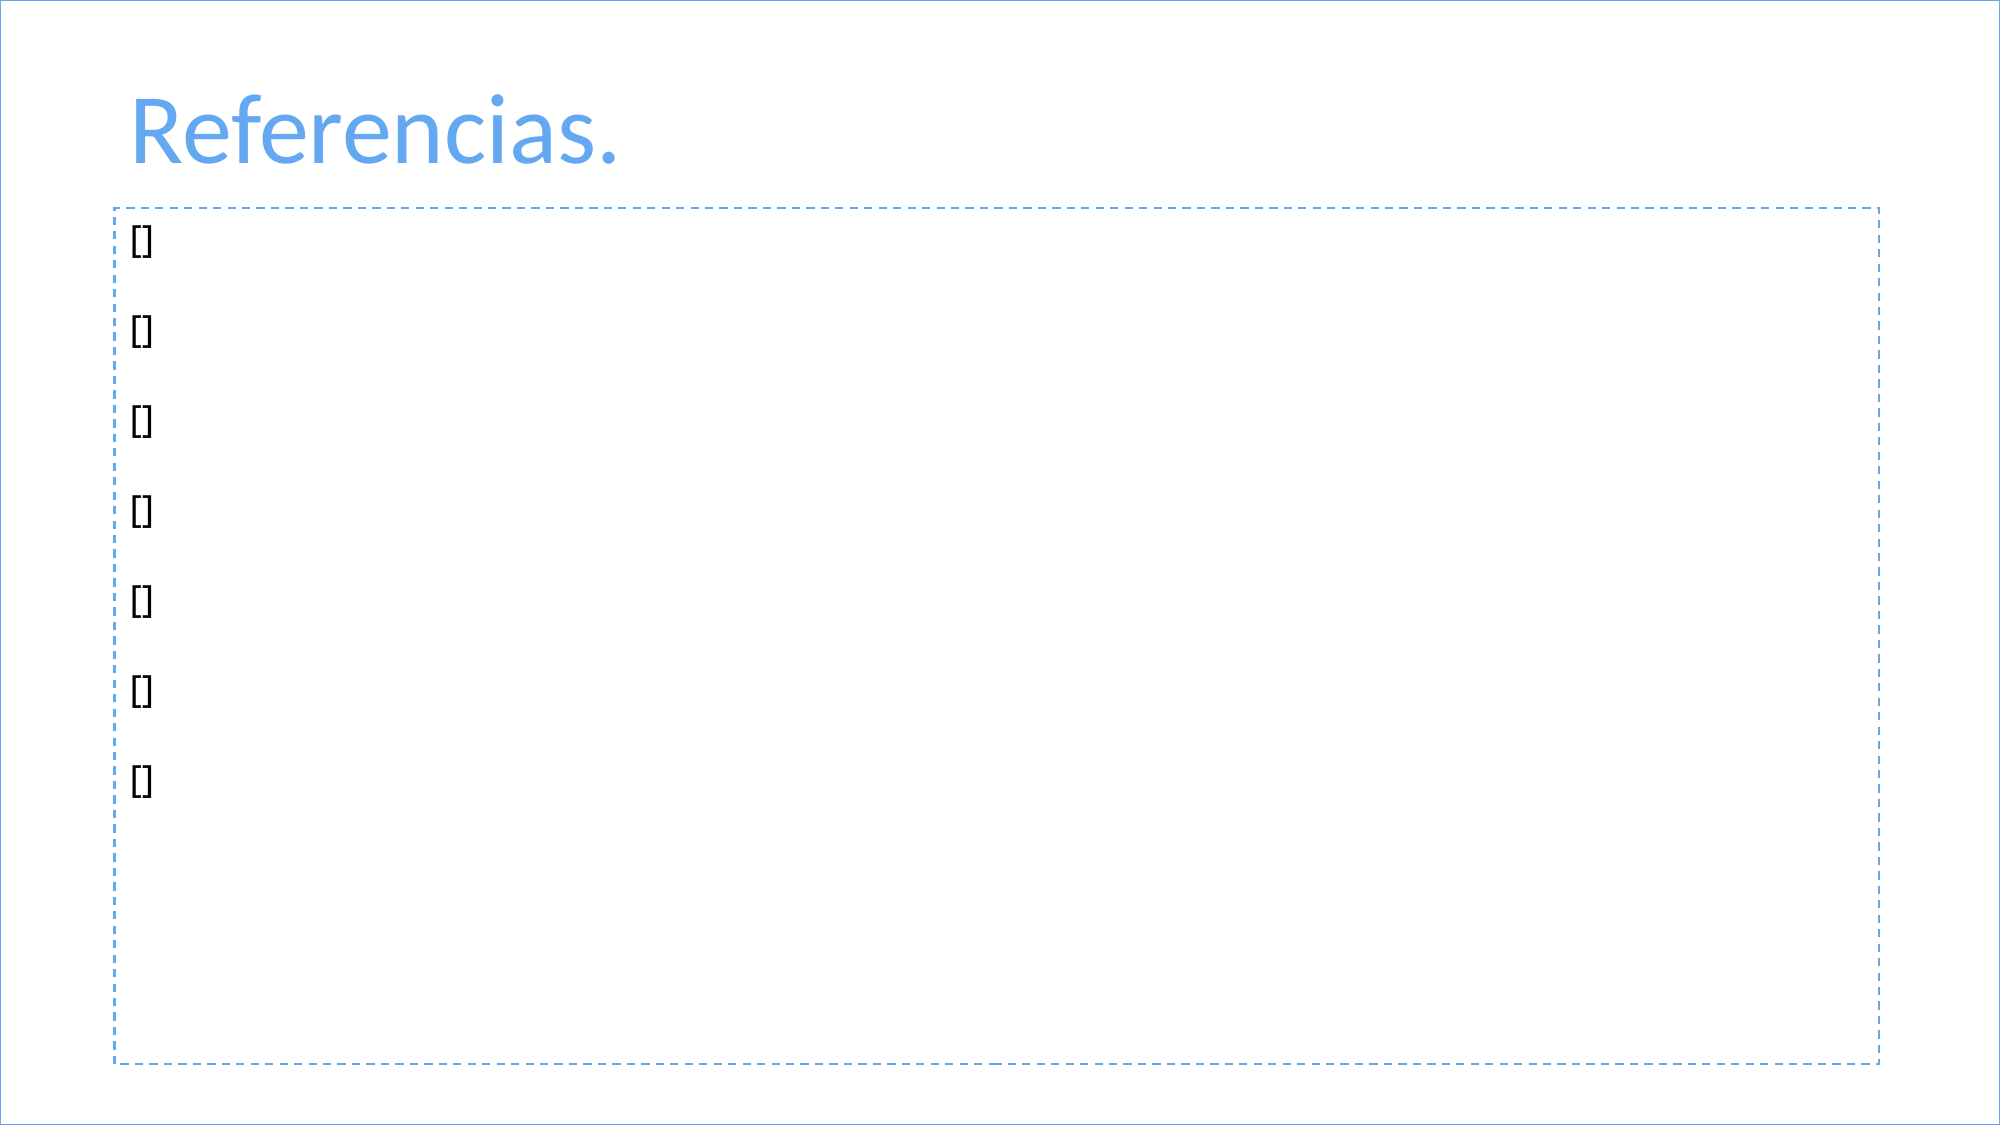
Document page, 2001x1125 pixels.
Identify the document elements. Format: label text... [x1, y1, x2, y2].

text_box Referencias. [114, 55, 1880, 191]
text_box [] [] [] [] [] [] [] [114, 207, 1880, 1065]
text_box [0, 0, 2000, 1125]
